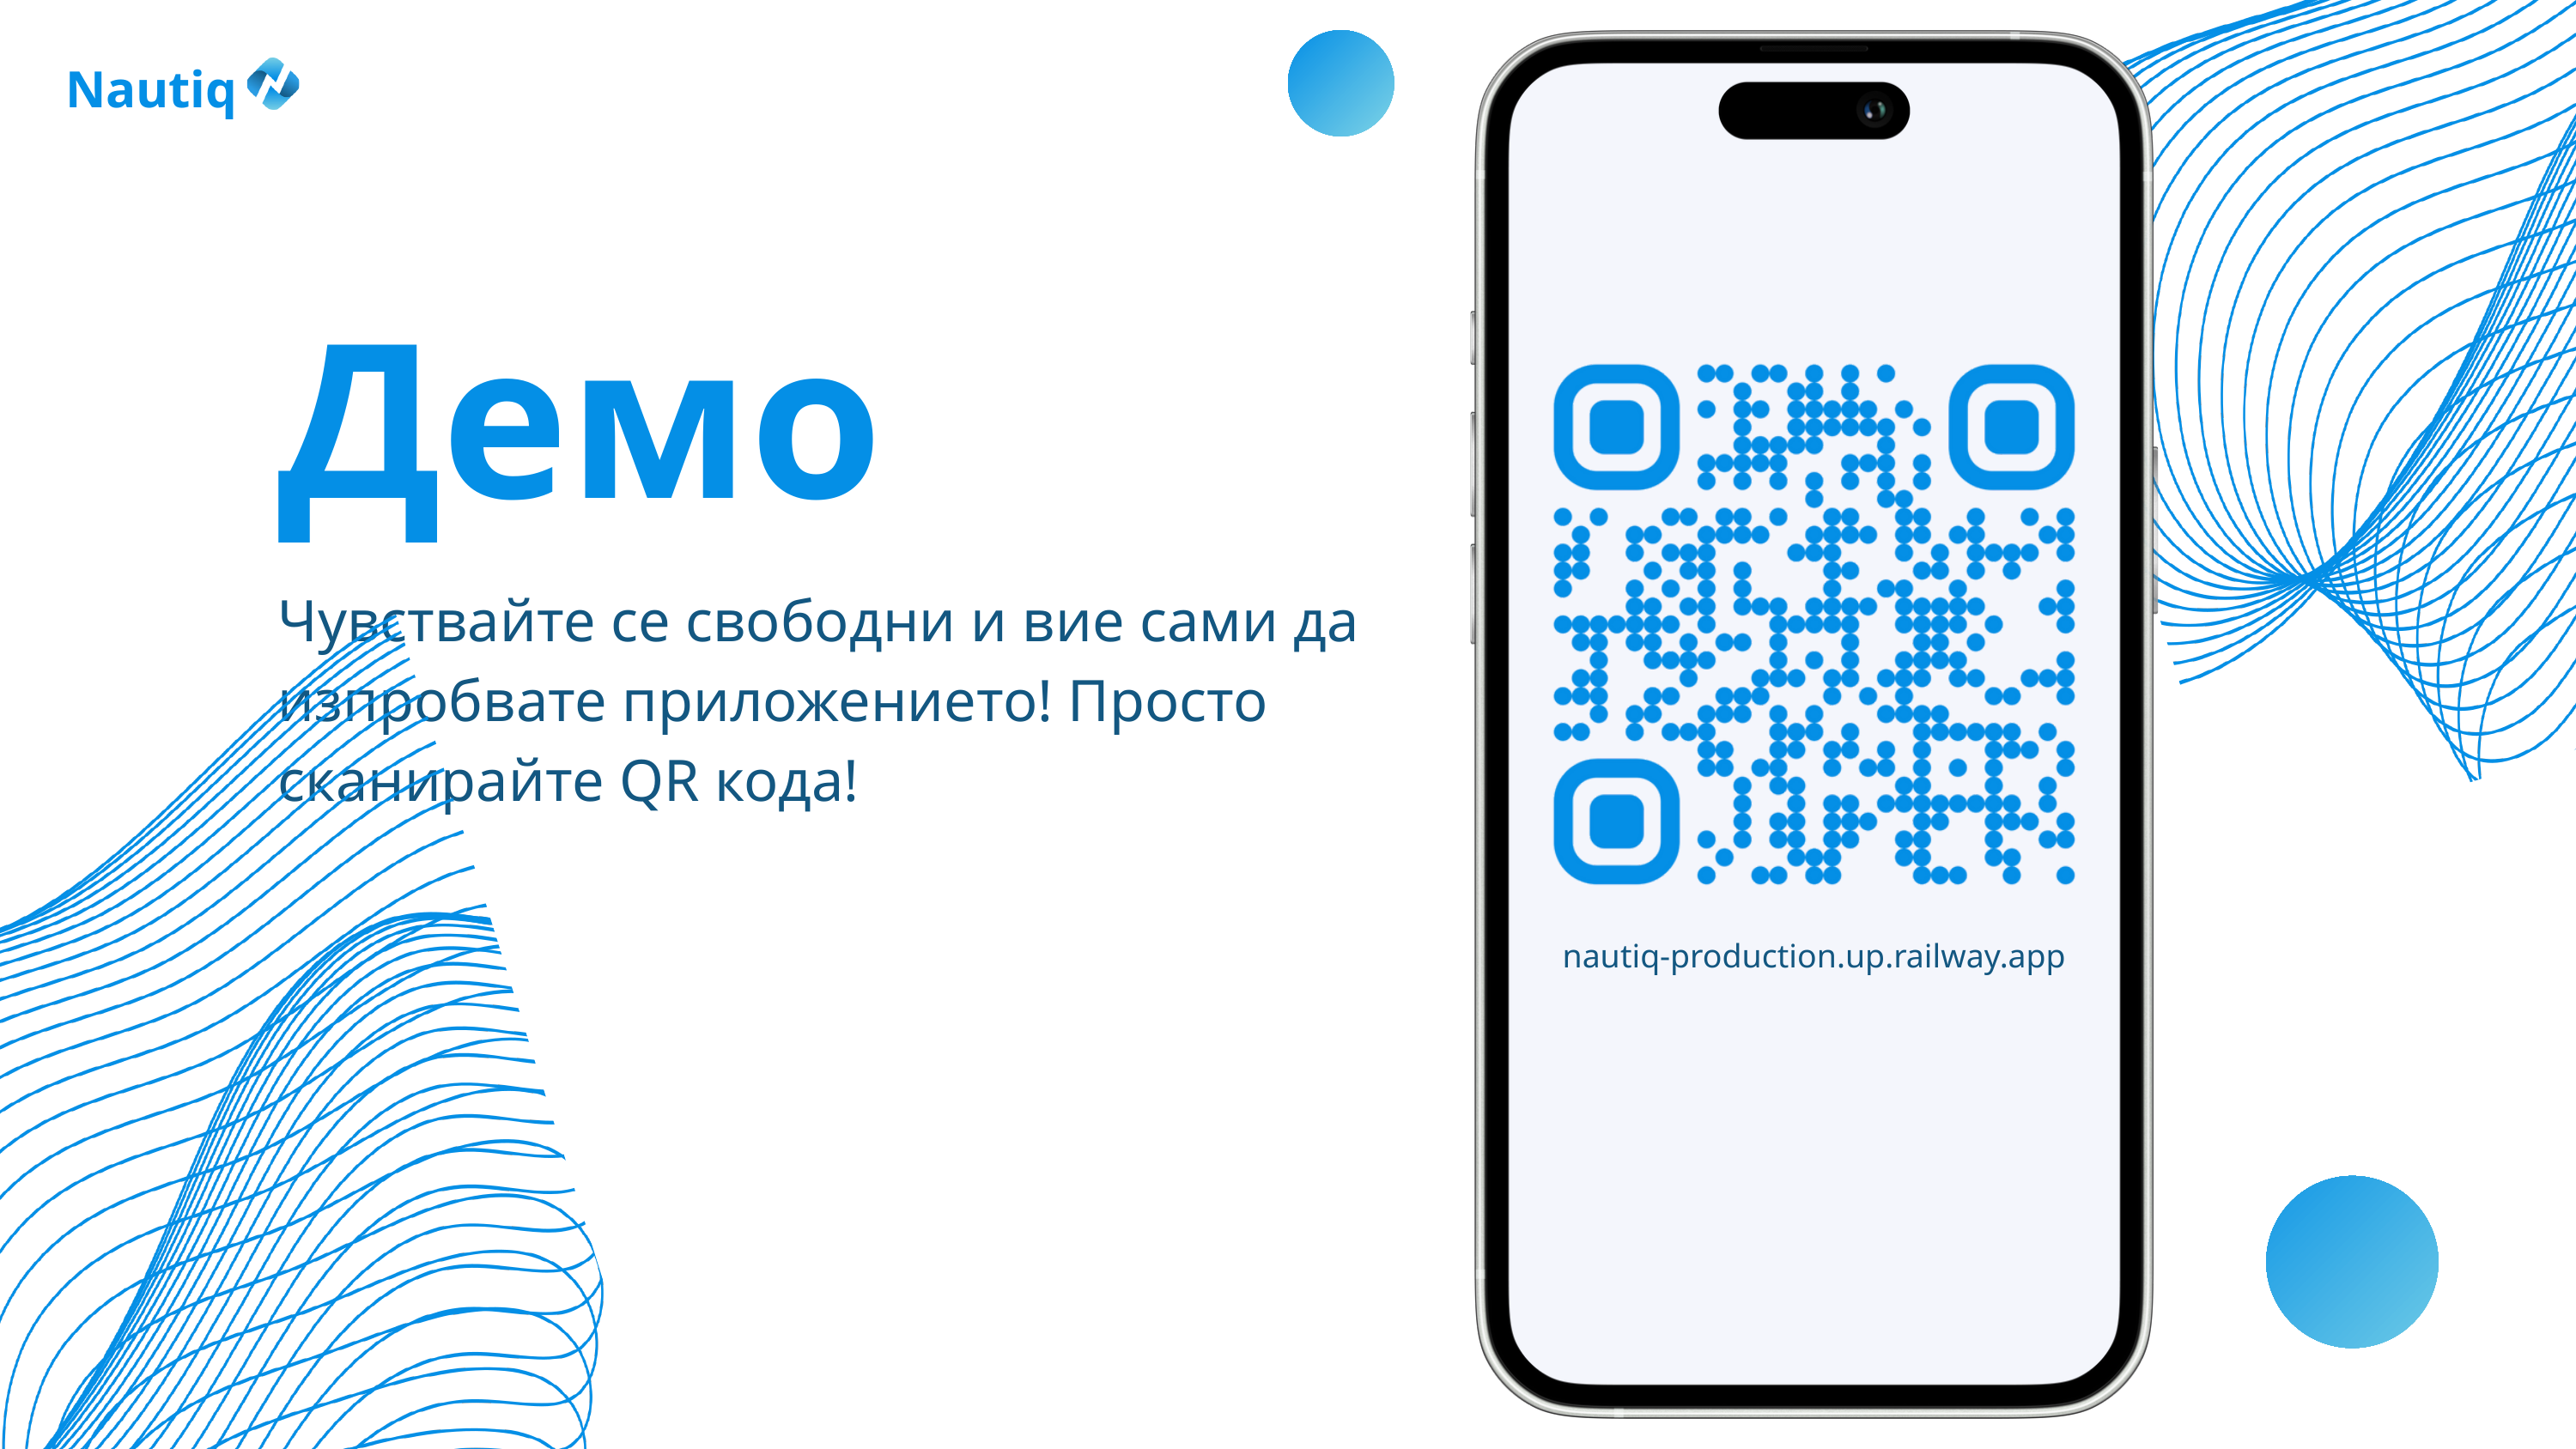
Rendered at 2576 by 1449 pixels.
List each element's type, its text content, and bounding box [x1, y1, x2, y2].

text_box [1287, 29, 1394, 137]
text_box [63, 53, 300, 114]
text_box Чувствайте се свободни и вие сами да изпробвате приложението! Просто сканирайте QR кода! [277, 573, 1426, 814]
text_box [2265, 1175, 2439, 1349]
text_box [1967, 0, 2576, 856]
text_box [0, 580, 656, 1449]
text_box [1504, 49, 2125, 1384]
text_box [1470, 30, 2159, 1419]
text_box Демо [278, 240, 928, 542]
